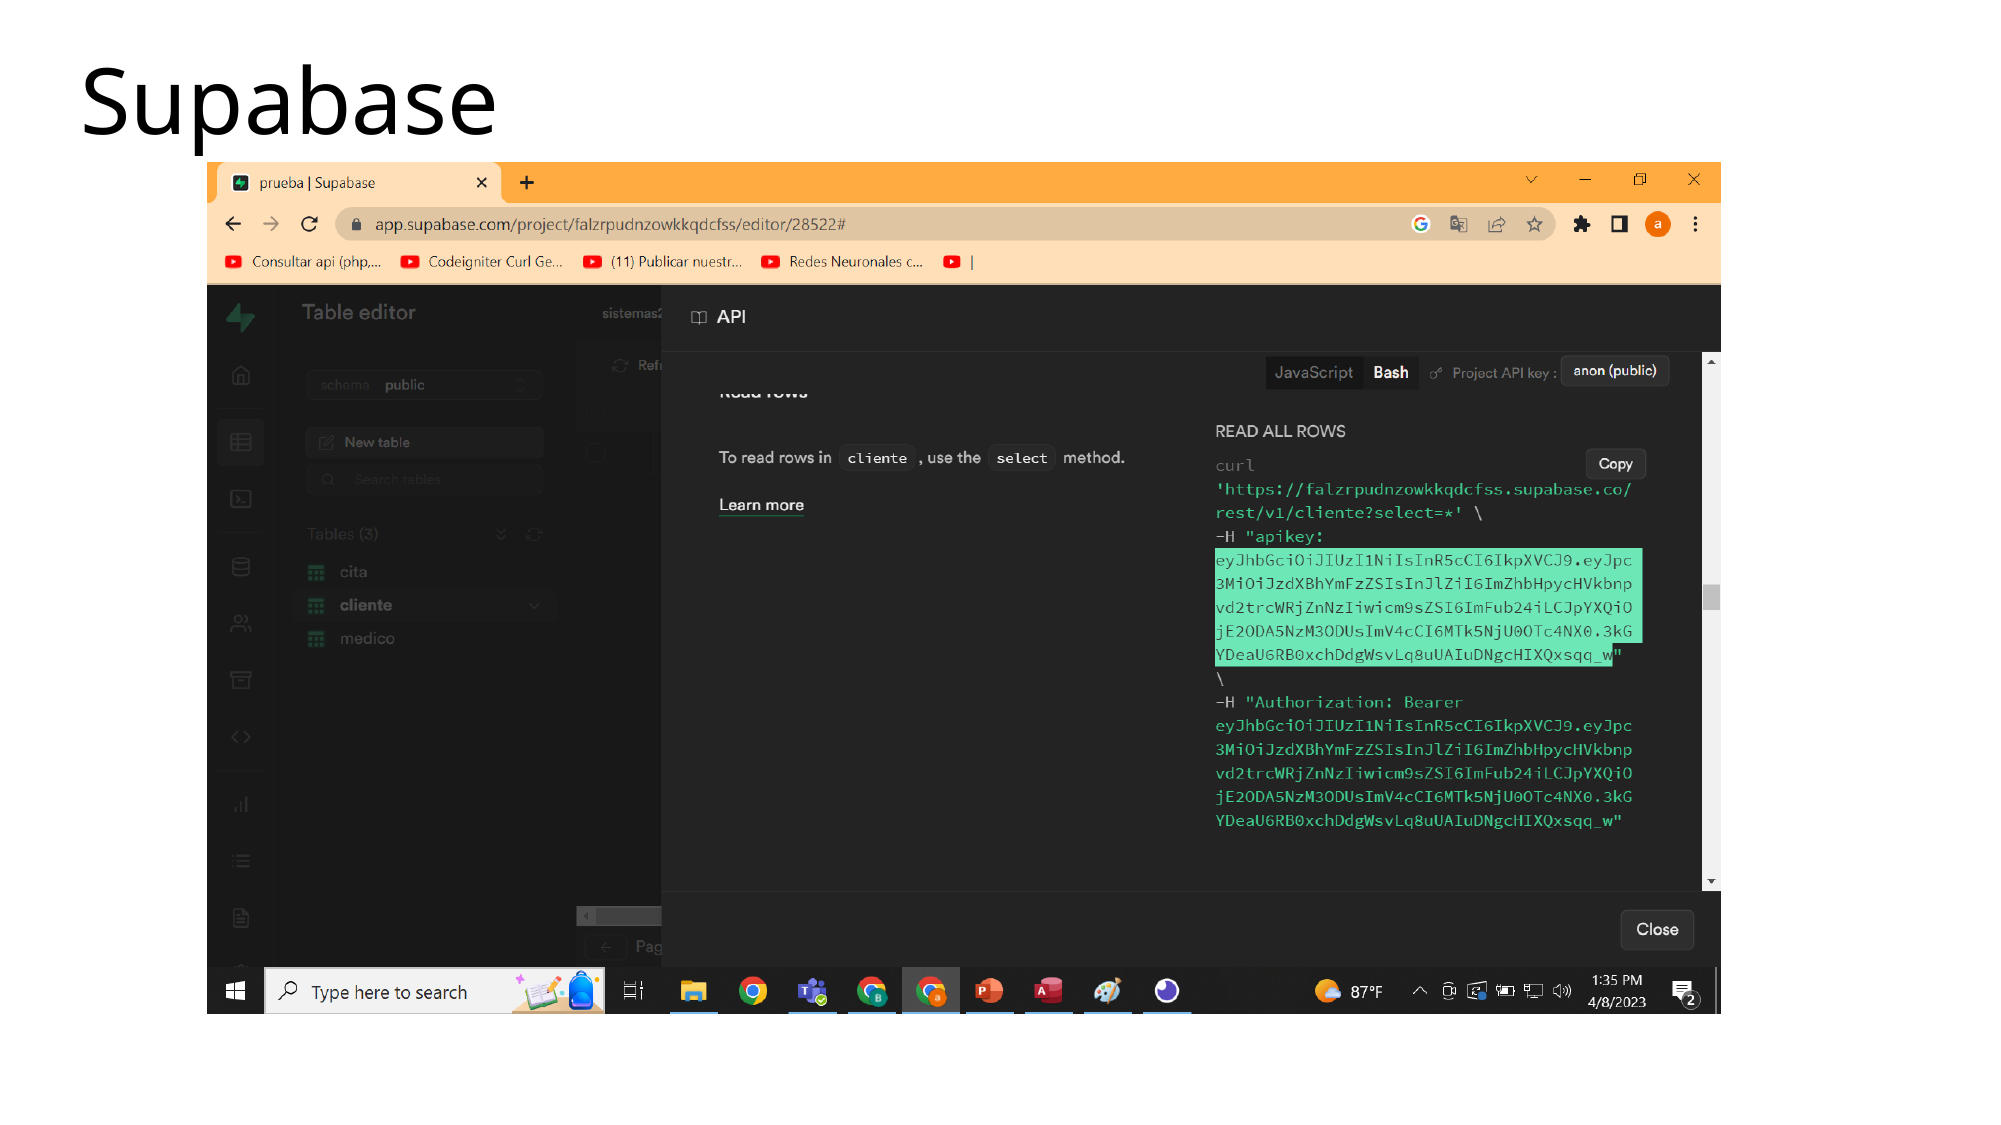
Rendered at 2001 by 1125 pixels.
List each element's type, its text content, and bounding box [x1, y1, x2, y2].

title Supabase [65, 47, 1893, 163]
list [207, 162, 1721, 1014]
